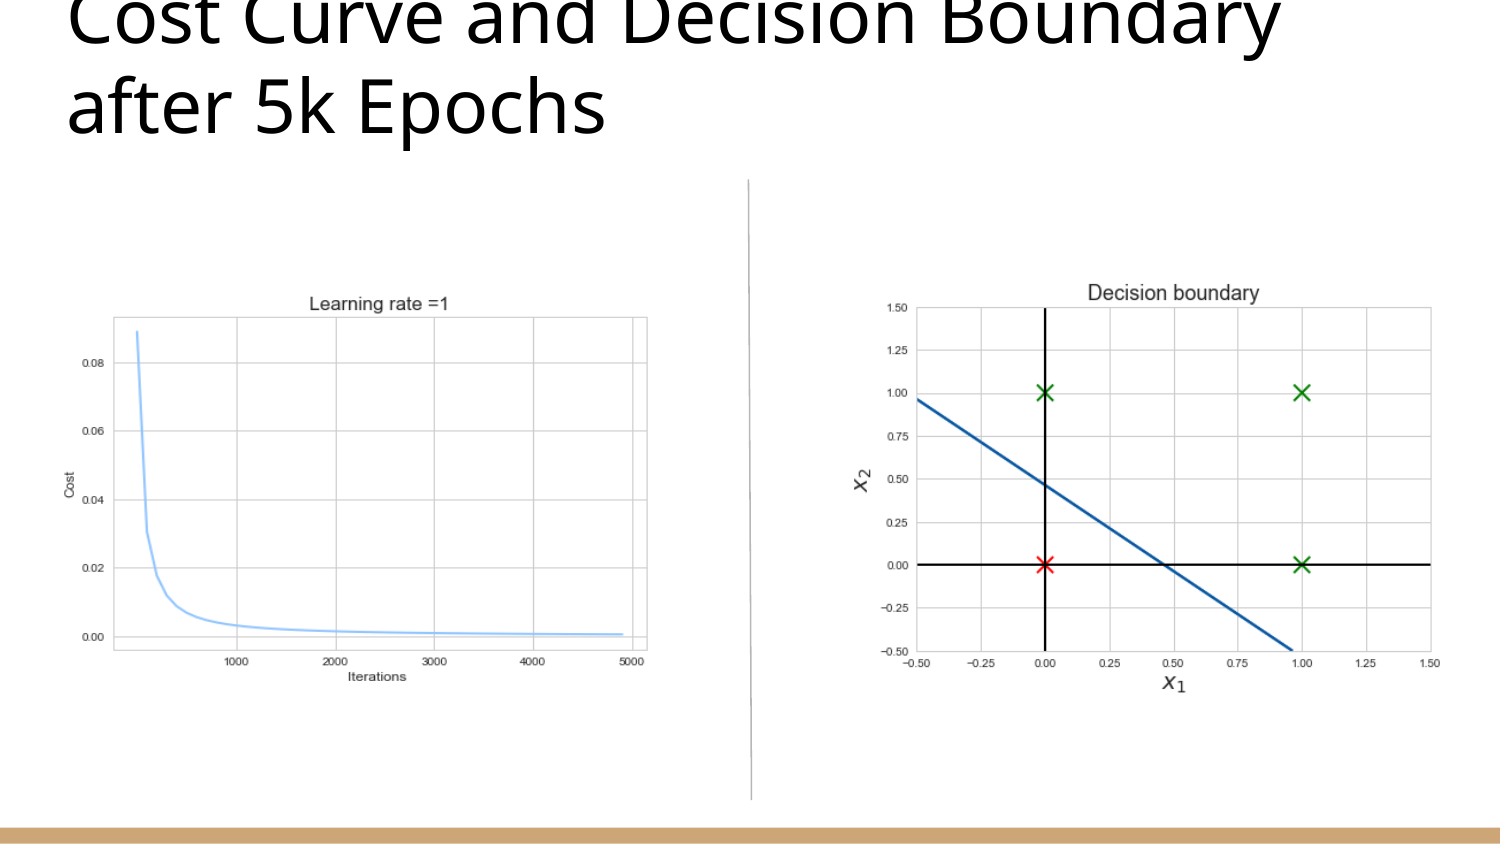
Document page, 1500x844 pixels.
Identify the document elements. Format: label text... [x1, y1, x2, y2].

picture [845, 275, 1450, 704]
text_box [748, 179, 752, 801]
title Cost Curve and Decision Boundary after 5k Epochs [51, 51, 1449, 164]
picture [56, 288, 655, 691]
